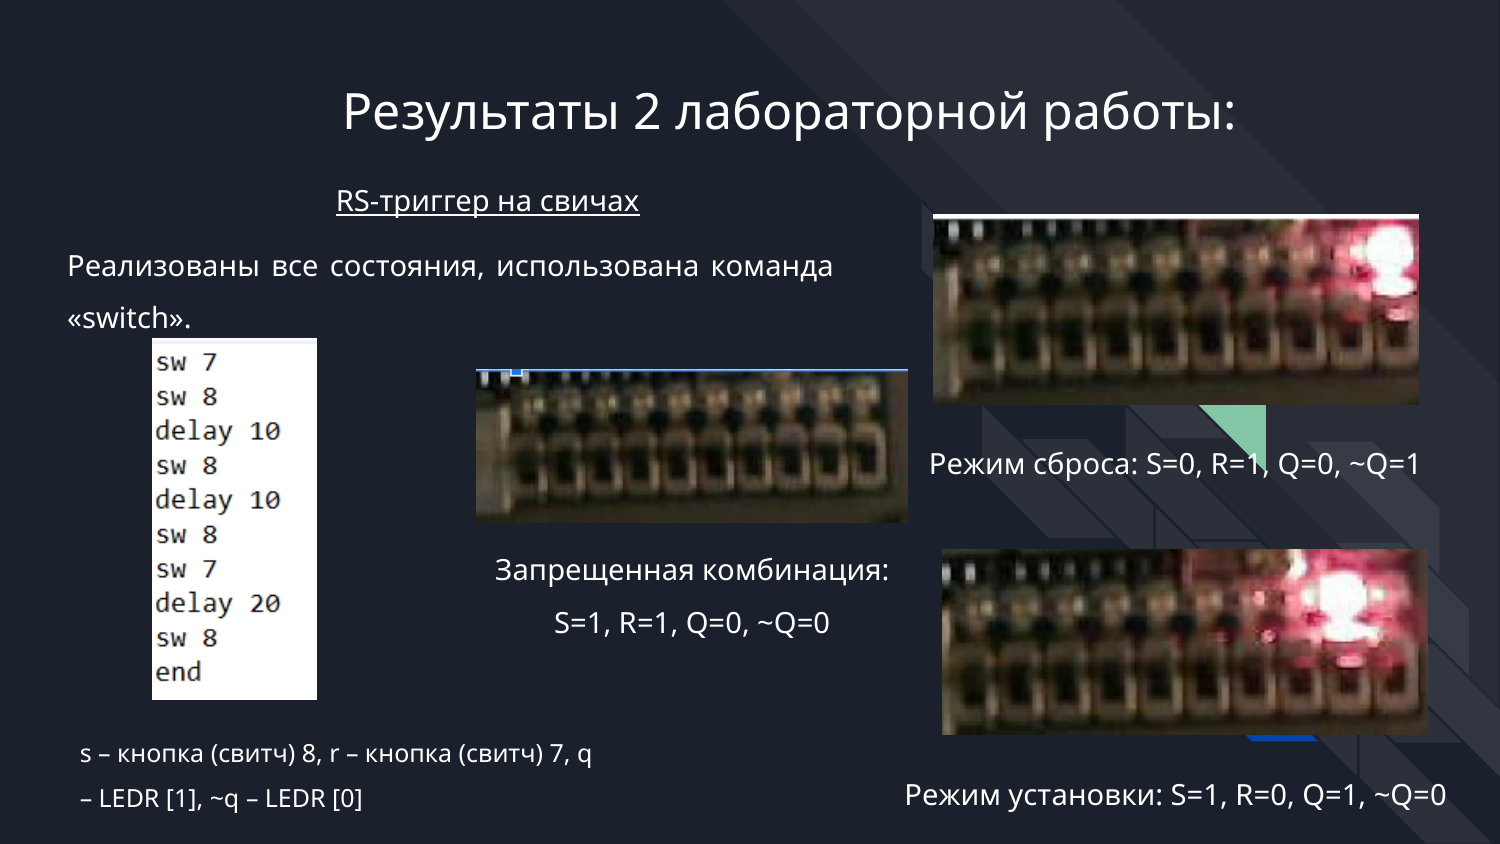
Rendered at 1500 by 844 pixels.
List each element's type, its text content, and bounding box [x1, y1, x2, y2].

text_box RS-триггер на свичах Реализованы все состояния, использована команда «switch». [52, 167, 850, 402]
text_box Режим сброса: S=0, R=1, Q=0, ~Q=1 [912, 412, 1465, 496]
title Результаты 2 лабораторной работы: [212, 64, 1368, 215]
picture [476, 369, 909, 523]
picture [152, 338, 318, 701]
picture [932, 214, 1419, 405]
picture [942, 549, 1428, 736]
text_box Запрещенная комбинация: S=1, R=1, Q=0, ~Q=0 [323, 519, 1076, 654]
text_box s – кнопка (свитч) 8, r – кнопка (свитч) 7, q – LEDR [1], ~q – LEDR [0] [64, 707, 615, 828]
text_box Режим установки: S=1, R=0, Q=1, ~Q=0 [866, 743, 1485, 826]
